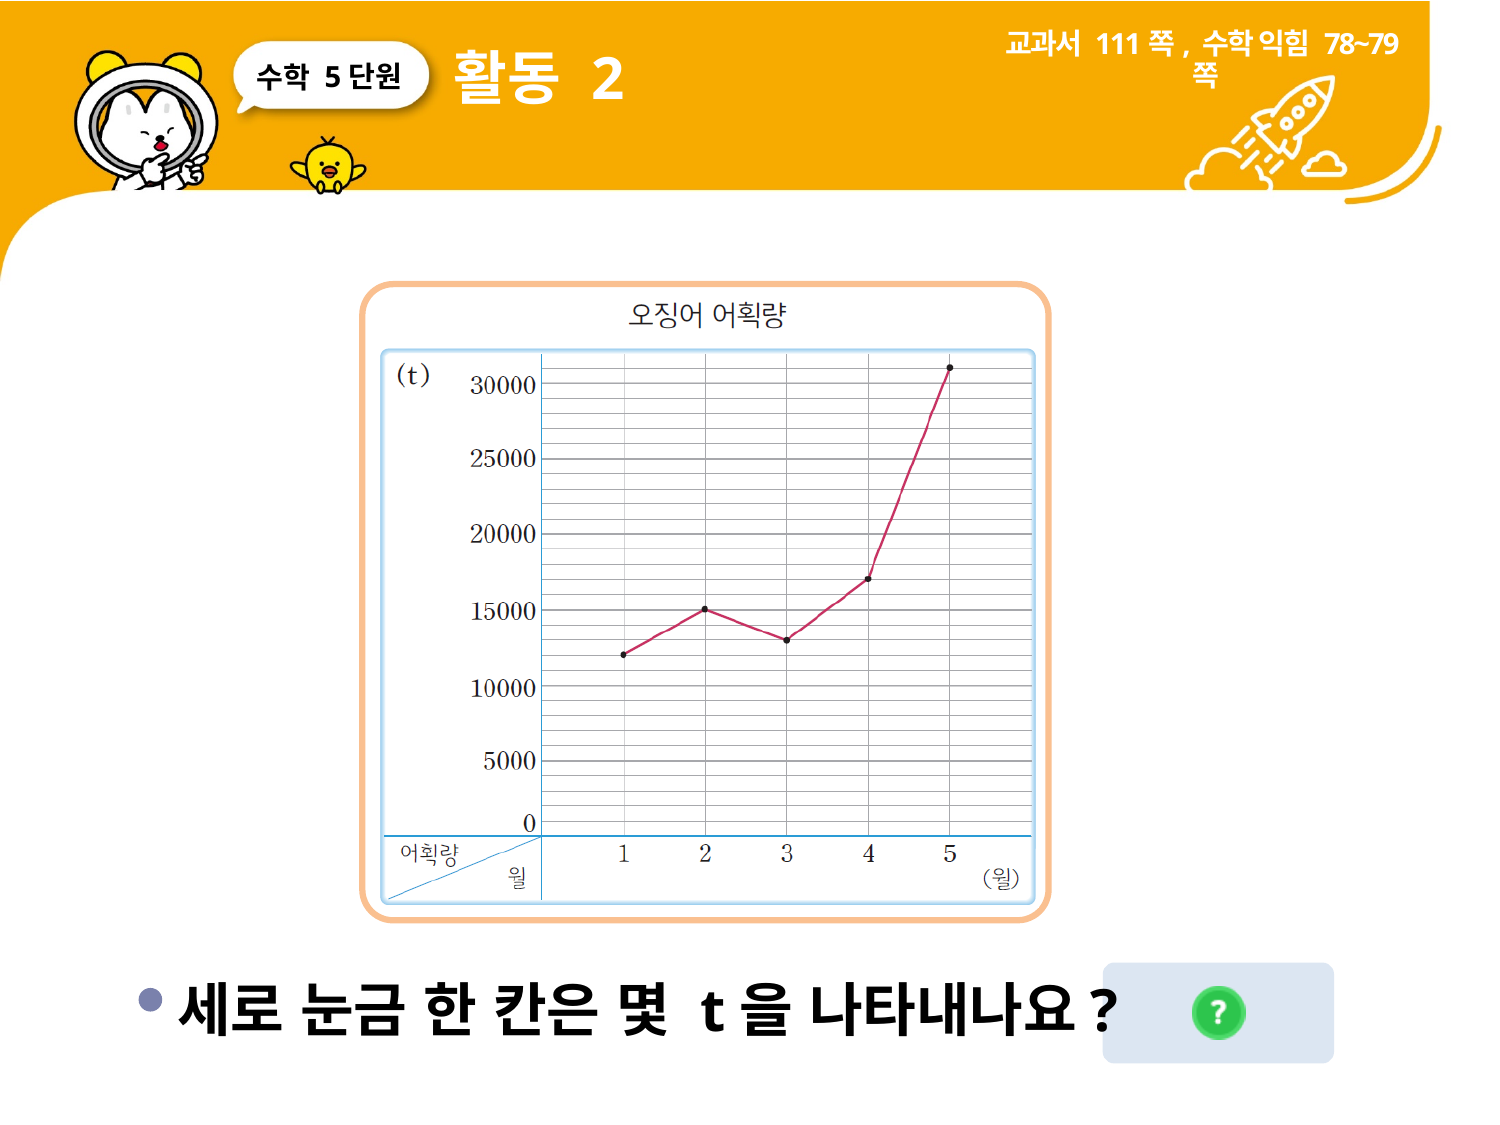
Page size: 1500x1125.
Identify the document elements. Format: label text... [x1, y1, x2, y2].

picture [0, 1, 1500, 1124]
text_box 세로 눈금 한 칸은 몇 t을 나타내나요? [161, 965, 1429, 1063]
list 활동 2 [438, 38, 1205, 124]
text_box [138, 987, 163, 1012]
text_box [1104, 964, 1333, 1062]
text_box [361, 283, 1050, 922]
list 교과서 111쪽, 수학 익힘 78~79쪽 [983, 22, 1428, 70]
list 5단원 [282, 55, 445, 106]
